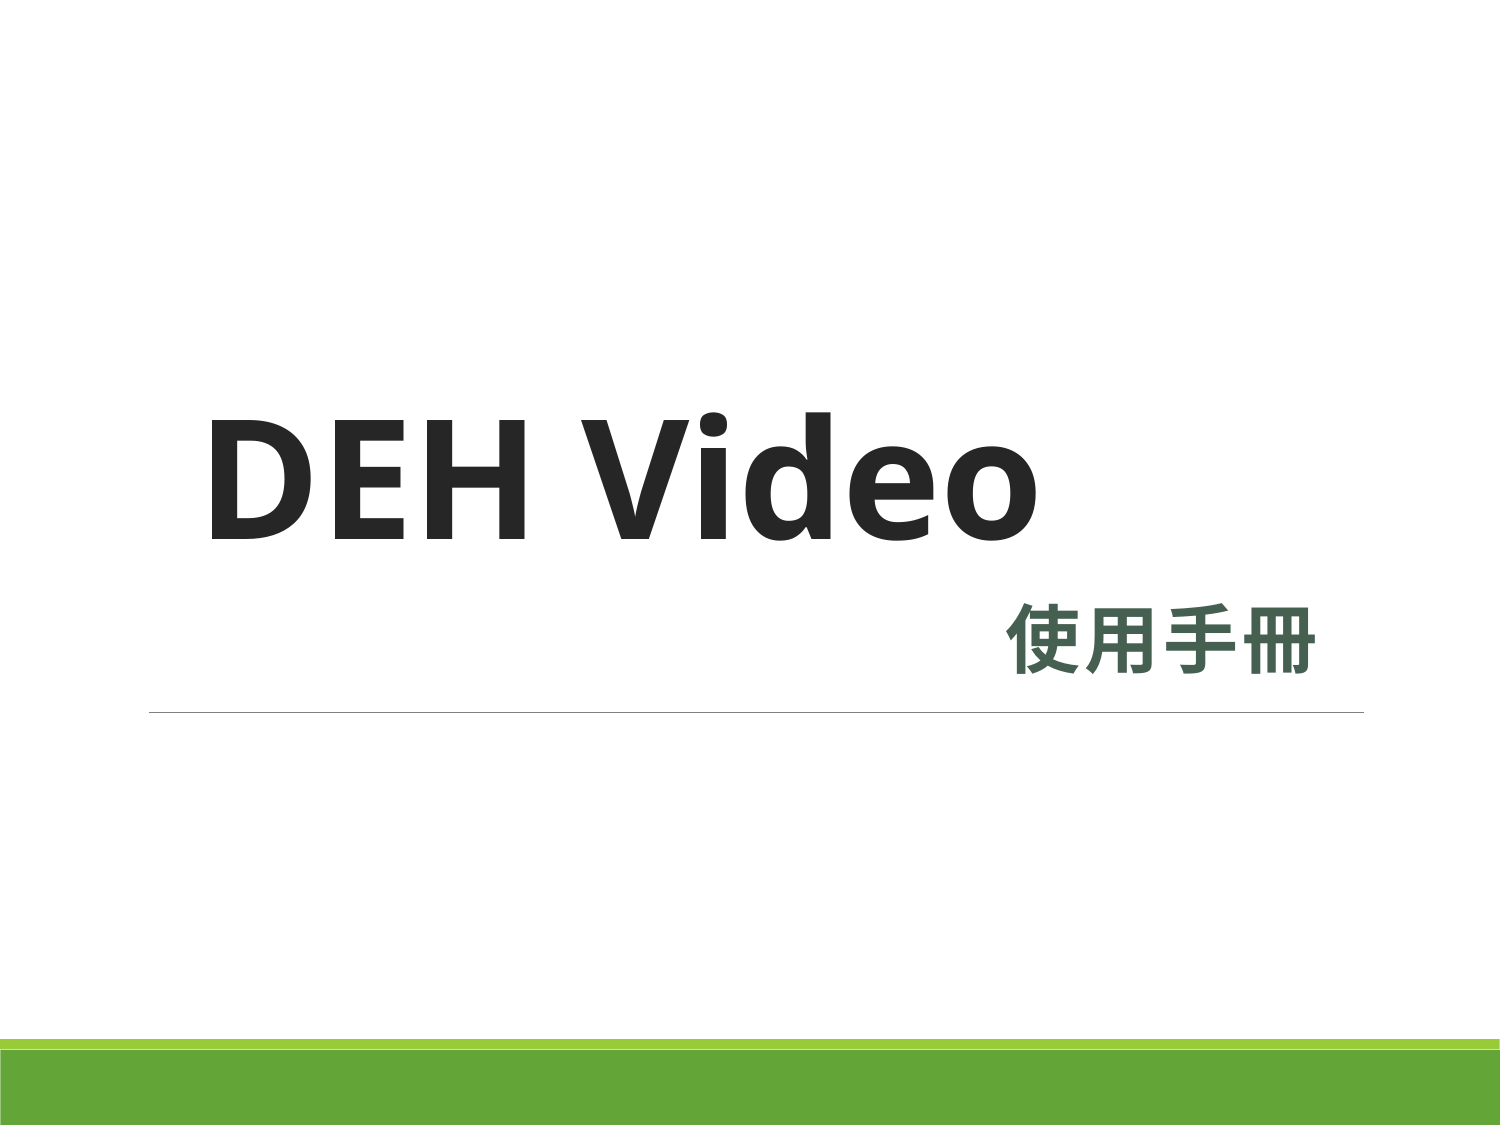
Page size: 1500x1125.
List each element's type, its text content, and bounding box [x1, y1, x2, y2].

title DEH Video [182, 344, 1455, 581]
subtitle 使用手冊 [990, 595, 1500, 868]
